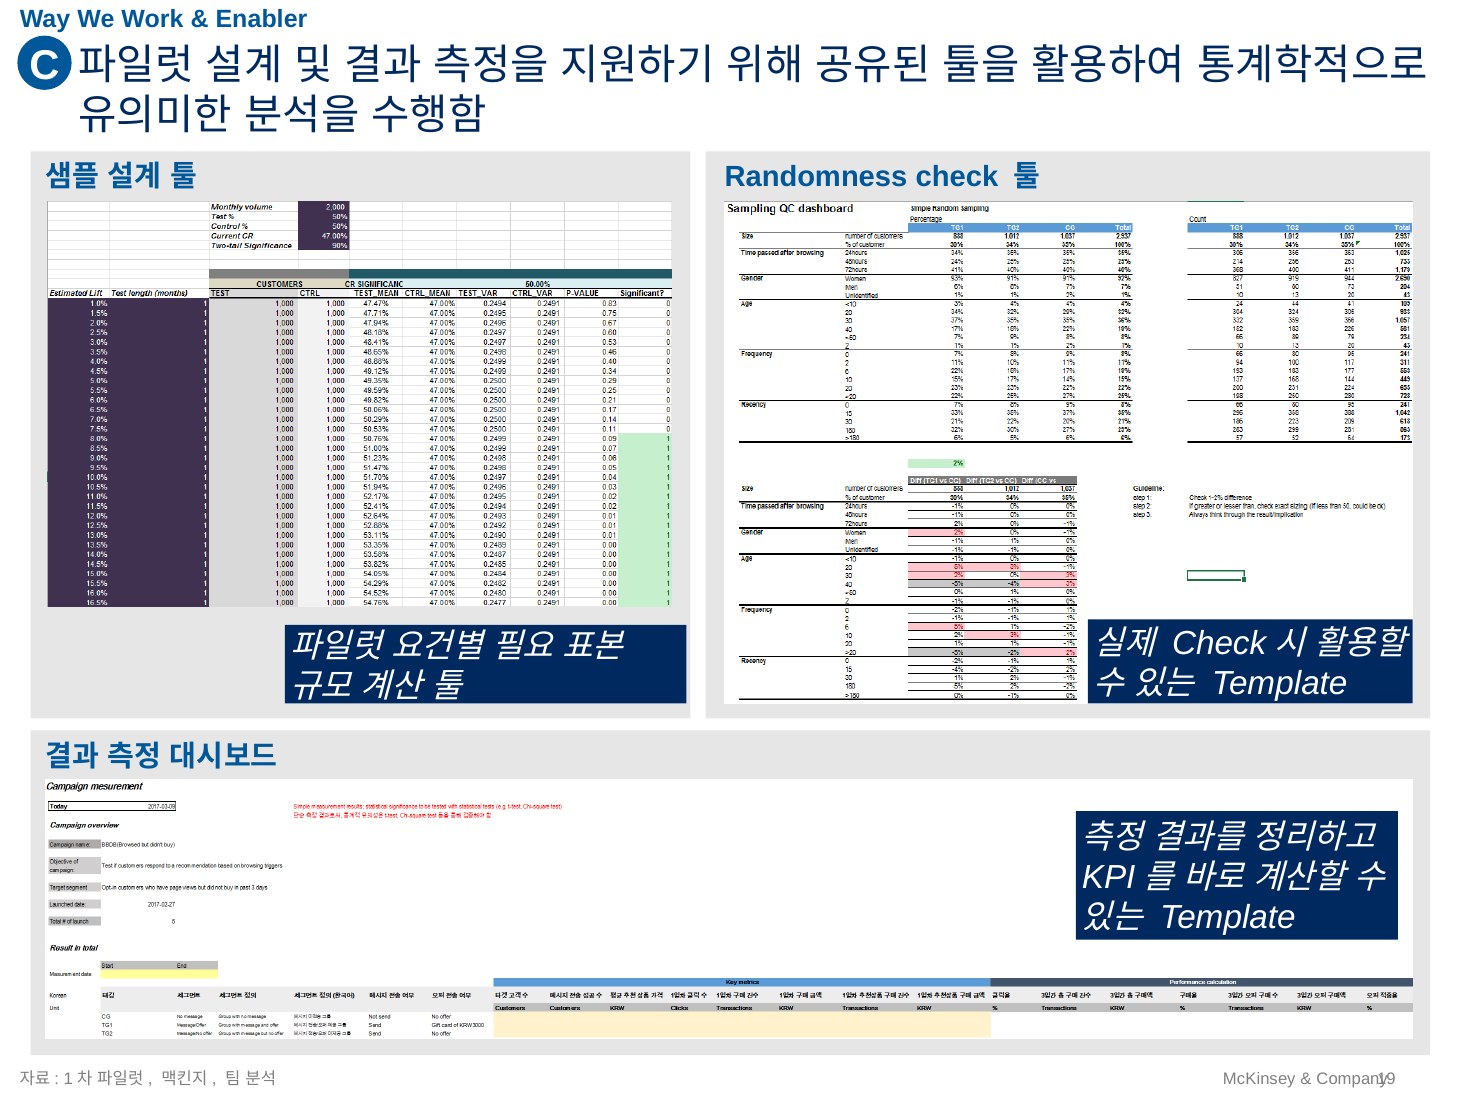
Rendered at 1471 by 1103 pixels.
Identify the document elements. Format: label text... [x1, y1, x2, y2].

text_box C [15, 34, 74, 92]
text_box 샘플 설계 툴 [45, 157, 489, 193]
text_box [28, 149, 693, 720]
picture [45, 779, 1413, 1039]
text_box Way We Work & Enabler [19, 6, 315, 34]
text_box 파일럿 요건별 필요 표본 규모 계산 툴 [283, 623, 688, 706]
text_box 결과 측정 대시보드 [45, 737, 308, 773]
text_box [28, 728, 1432, 1057]
picture [47, 200, 672, 607]
text_box Randomness check 툴 [724, 157, 1168, 193]
title 파일럿 설계 및 결과 측정을 지원하기 위해 공유된 툴을 활용하여 통계학적으로 유의미한 분석을 수행함 [19, 37, 1434, 139]
text_box [704, 149, 1432, 720]
text_box 자료: 1차 파일럿, 맥킨지, 팀 분석 [19, 1067, 1201, 1088]
picture [724, 200, 1413, 704]
